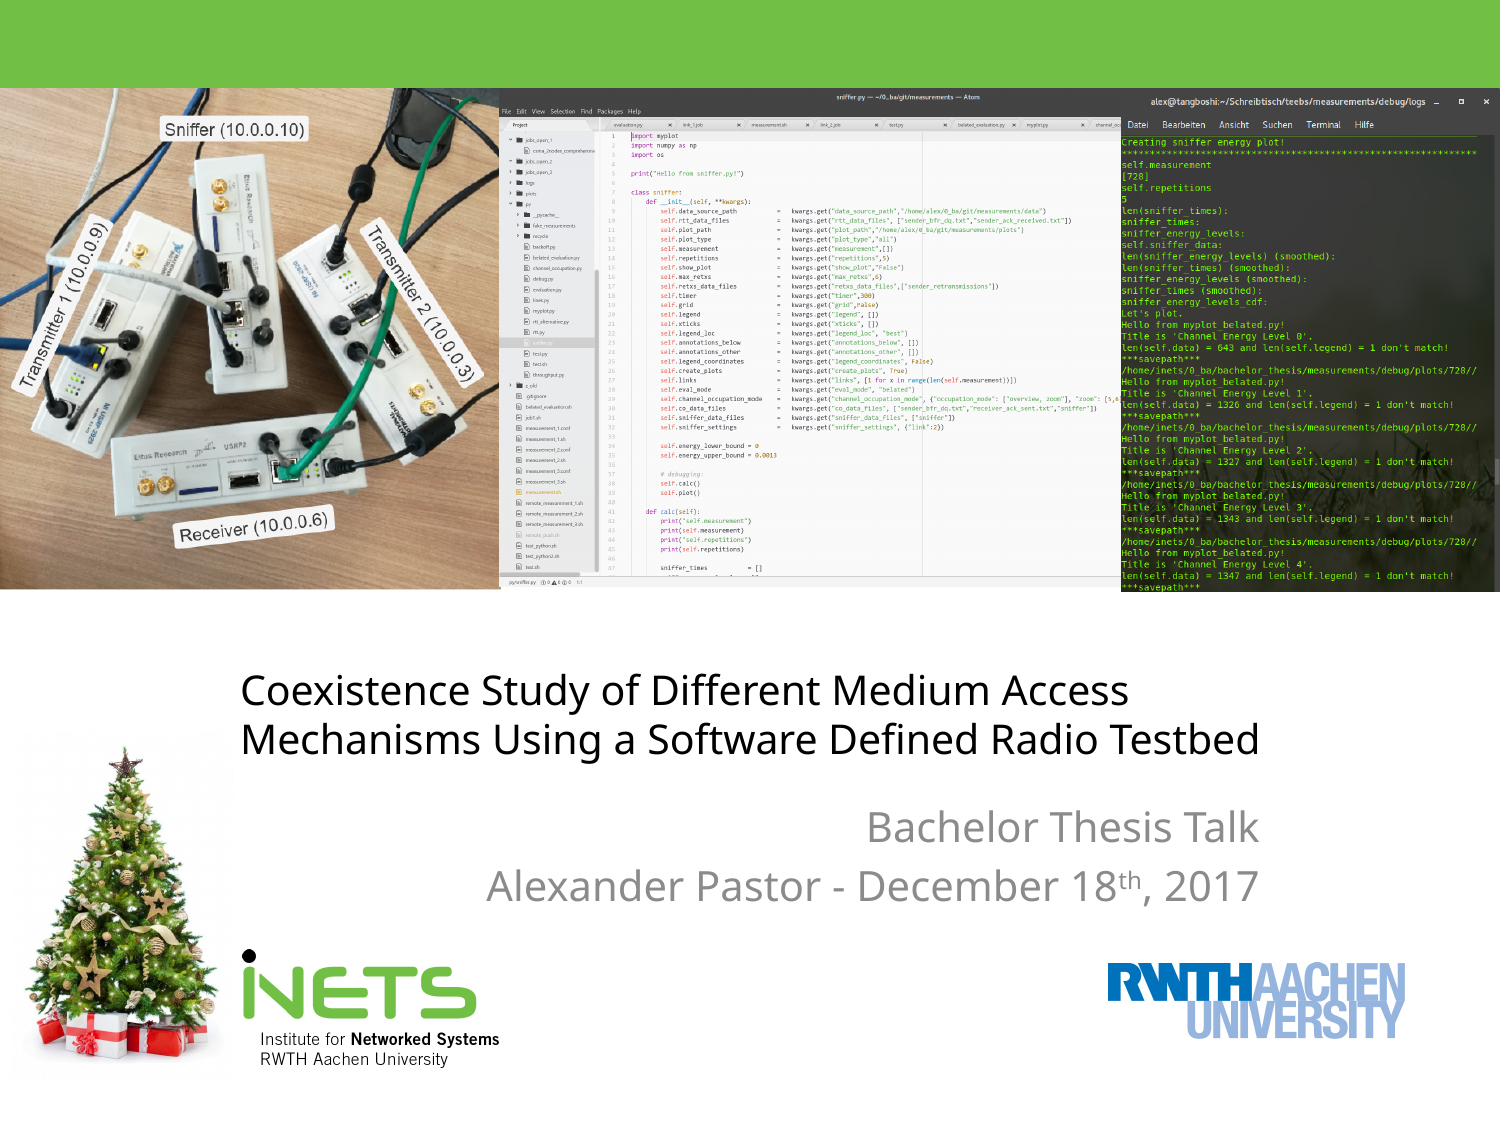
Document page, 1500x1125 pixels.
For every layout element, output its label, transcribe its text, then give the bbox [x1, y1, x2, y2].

picture [242, 949, 515, 1073]
subtitle Bachelor Thesis Talk Alexander Pastor - December 18th, 2017 [237, 793, 1275, 931]
picture [10, 730, 234, 1080]
picture [1108, 962, 1405, 1039]
title Coexistence Study of Different Medium Access Mechanisms Using a Software Defined Radio Testbed [225, 645, 1323, 782]
picture [0, 0, 1500, 592]
